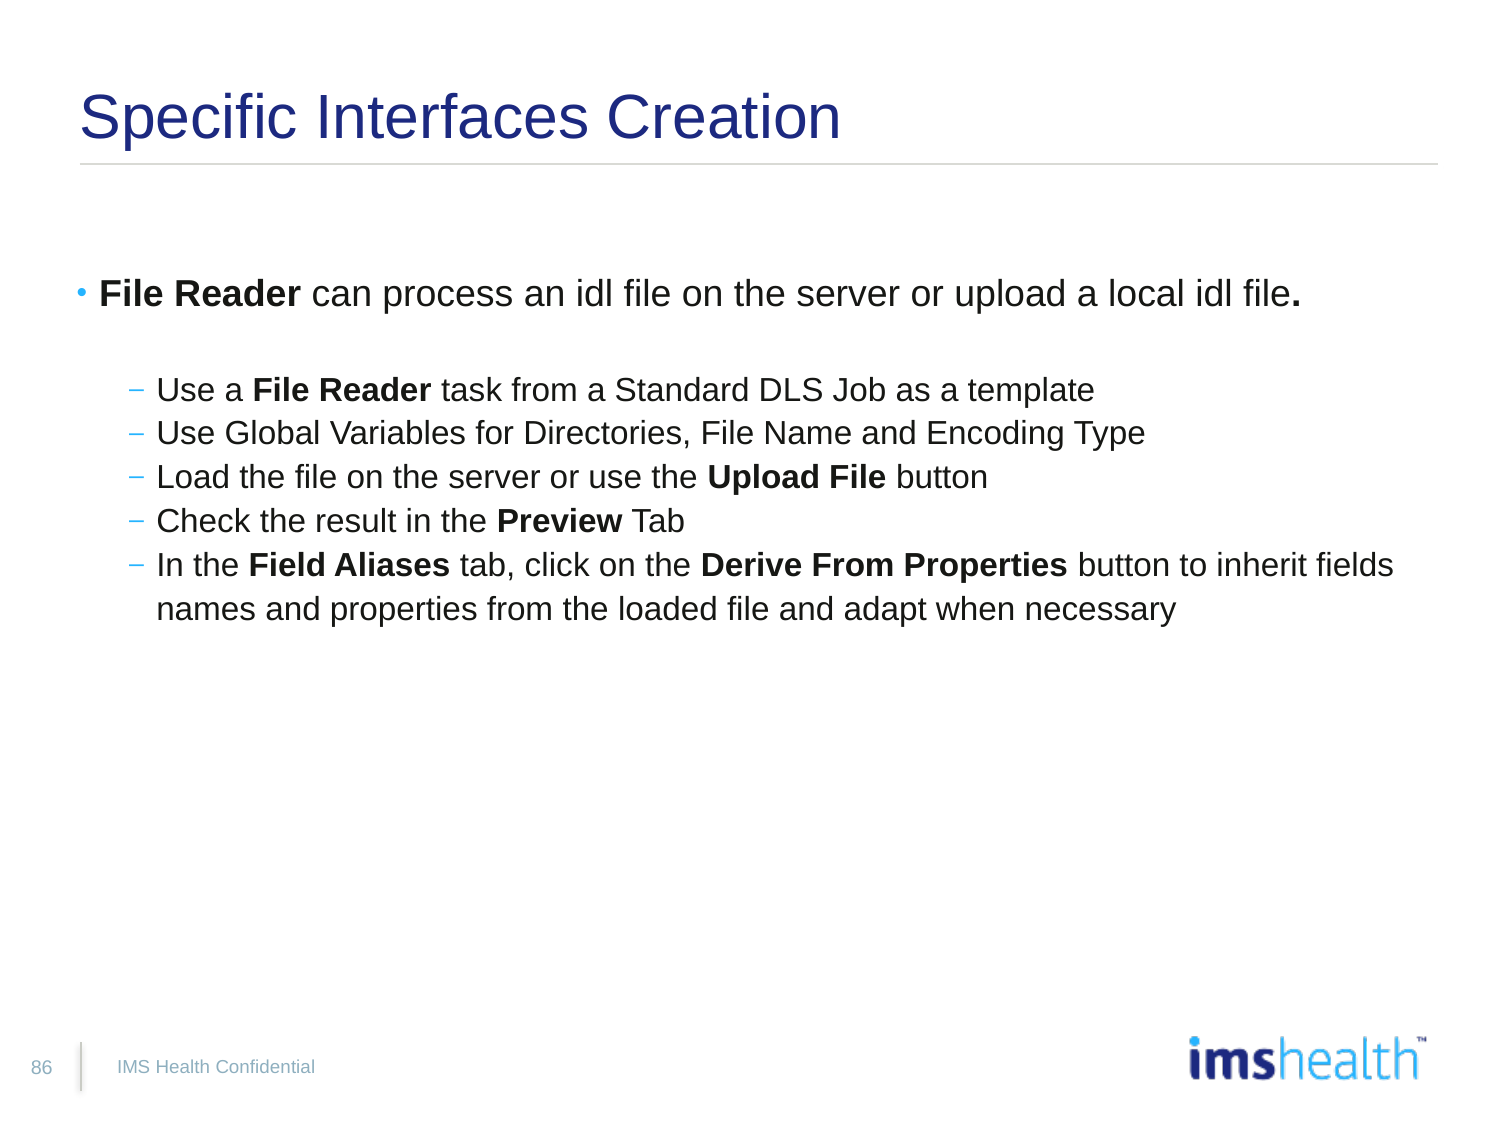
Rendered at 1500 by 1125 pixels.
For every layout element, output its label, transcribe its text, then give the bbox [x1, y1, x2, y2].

list File Reader can process an idl file on the server or upload a local idl file. Use a File Reader task from a Standard DLS Job as a template Use Global Variables for Directories, File Name and Encoding Type Load the file on the server or use the Upload File button Check the result in the Preview Tab In the Field Aliases tab, click on the Derive From Properties button to inherit fields names and properties from the loaded file and adapt when necessary [76, 219, 1435, 955]
picture [1187, 1029, 1428, 1091]
title Specific Interfaces Creation [79, 12, 1438, 152]
footer IMS Health Confidential [102, 1036, 1042, 1097]
